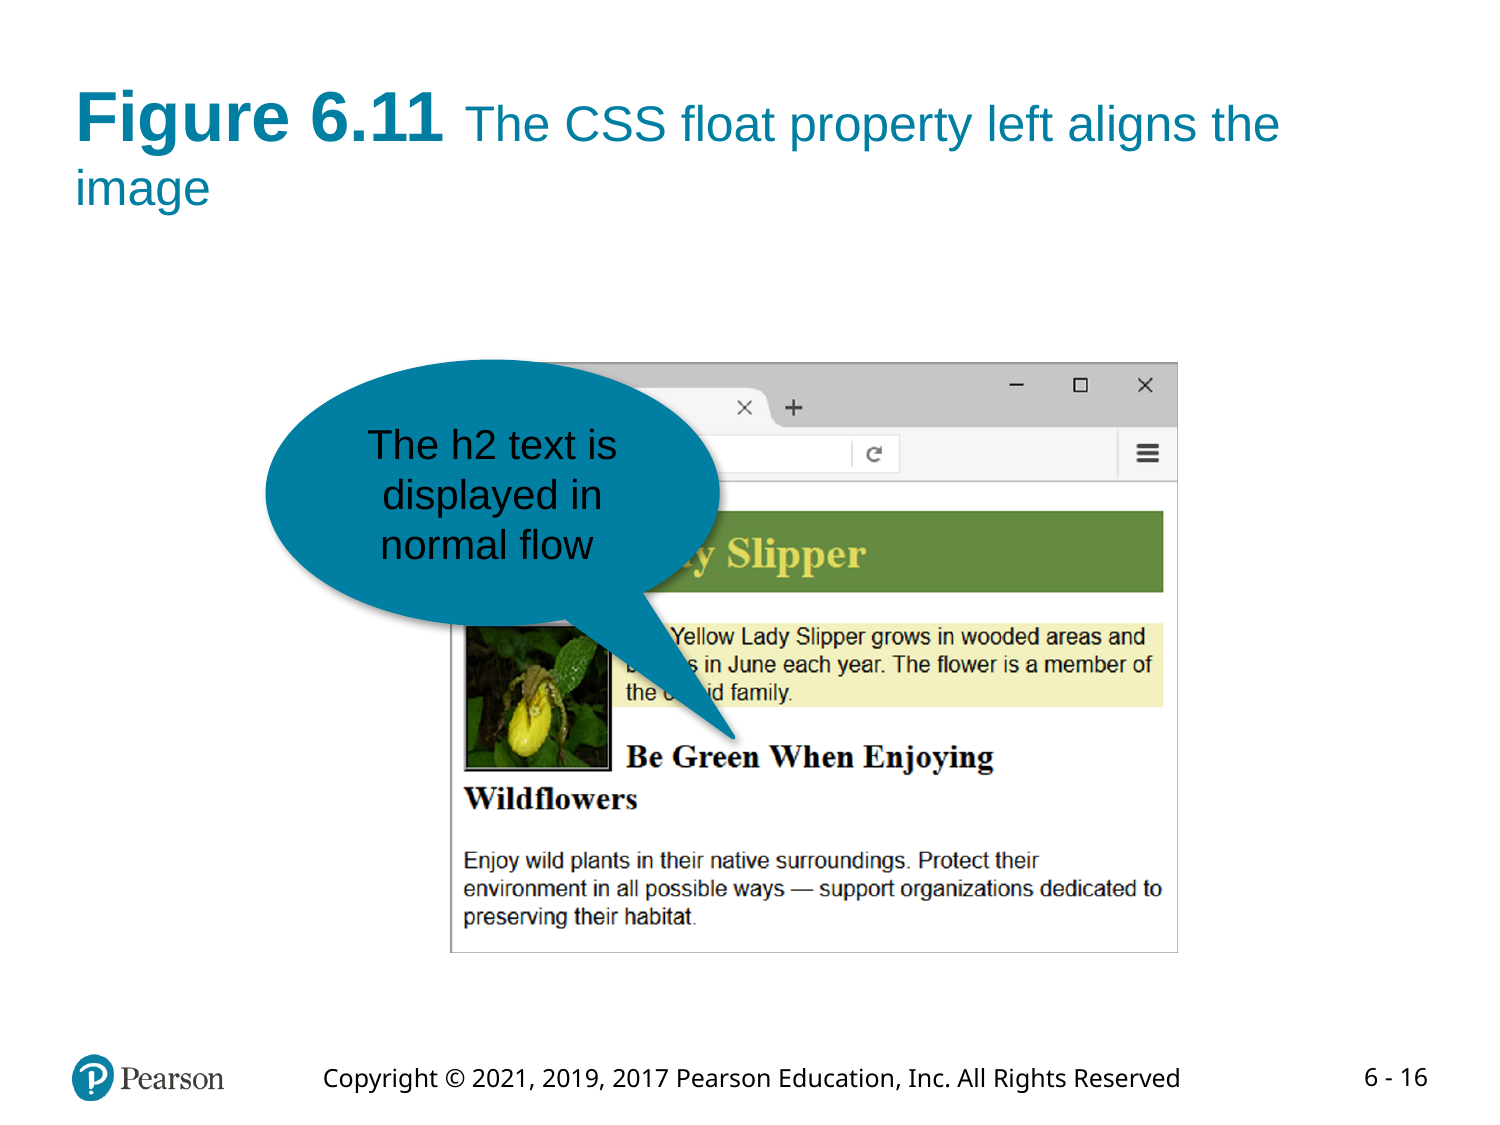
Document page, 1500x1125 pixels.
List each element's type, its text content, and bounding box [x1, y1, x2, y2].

picture [512, 436, 516, 458]
picture [99, 1054, 224, 1101]
picture [595, 488, 599, 508]
picture [568, 435, 572, 458]
picture [72, 1087, 83, 1101]
picture [491, 539, 495, 558]
picture [449, 362, 1178, 954]
picture [515, 491, 532, 503]
picture [81, 1064, 107, 1089]
title Figure 6.11 The CSS float property left aligns the image [75, 35, 1425, 216]
picture [455, 538, 459, 558]
picture [72, 1054, 89, 1072]
picture [523, 442, 540, 454]
text_box The h2 text is displayed in normal flow. [265, 362, 447, 624]
